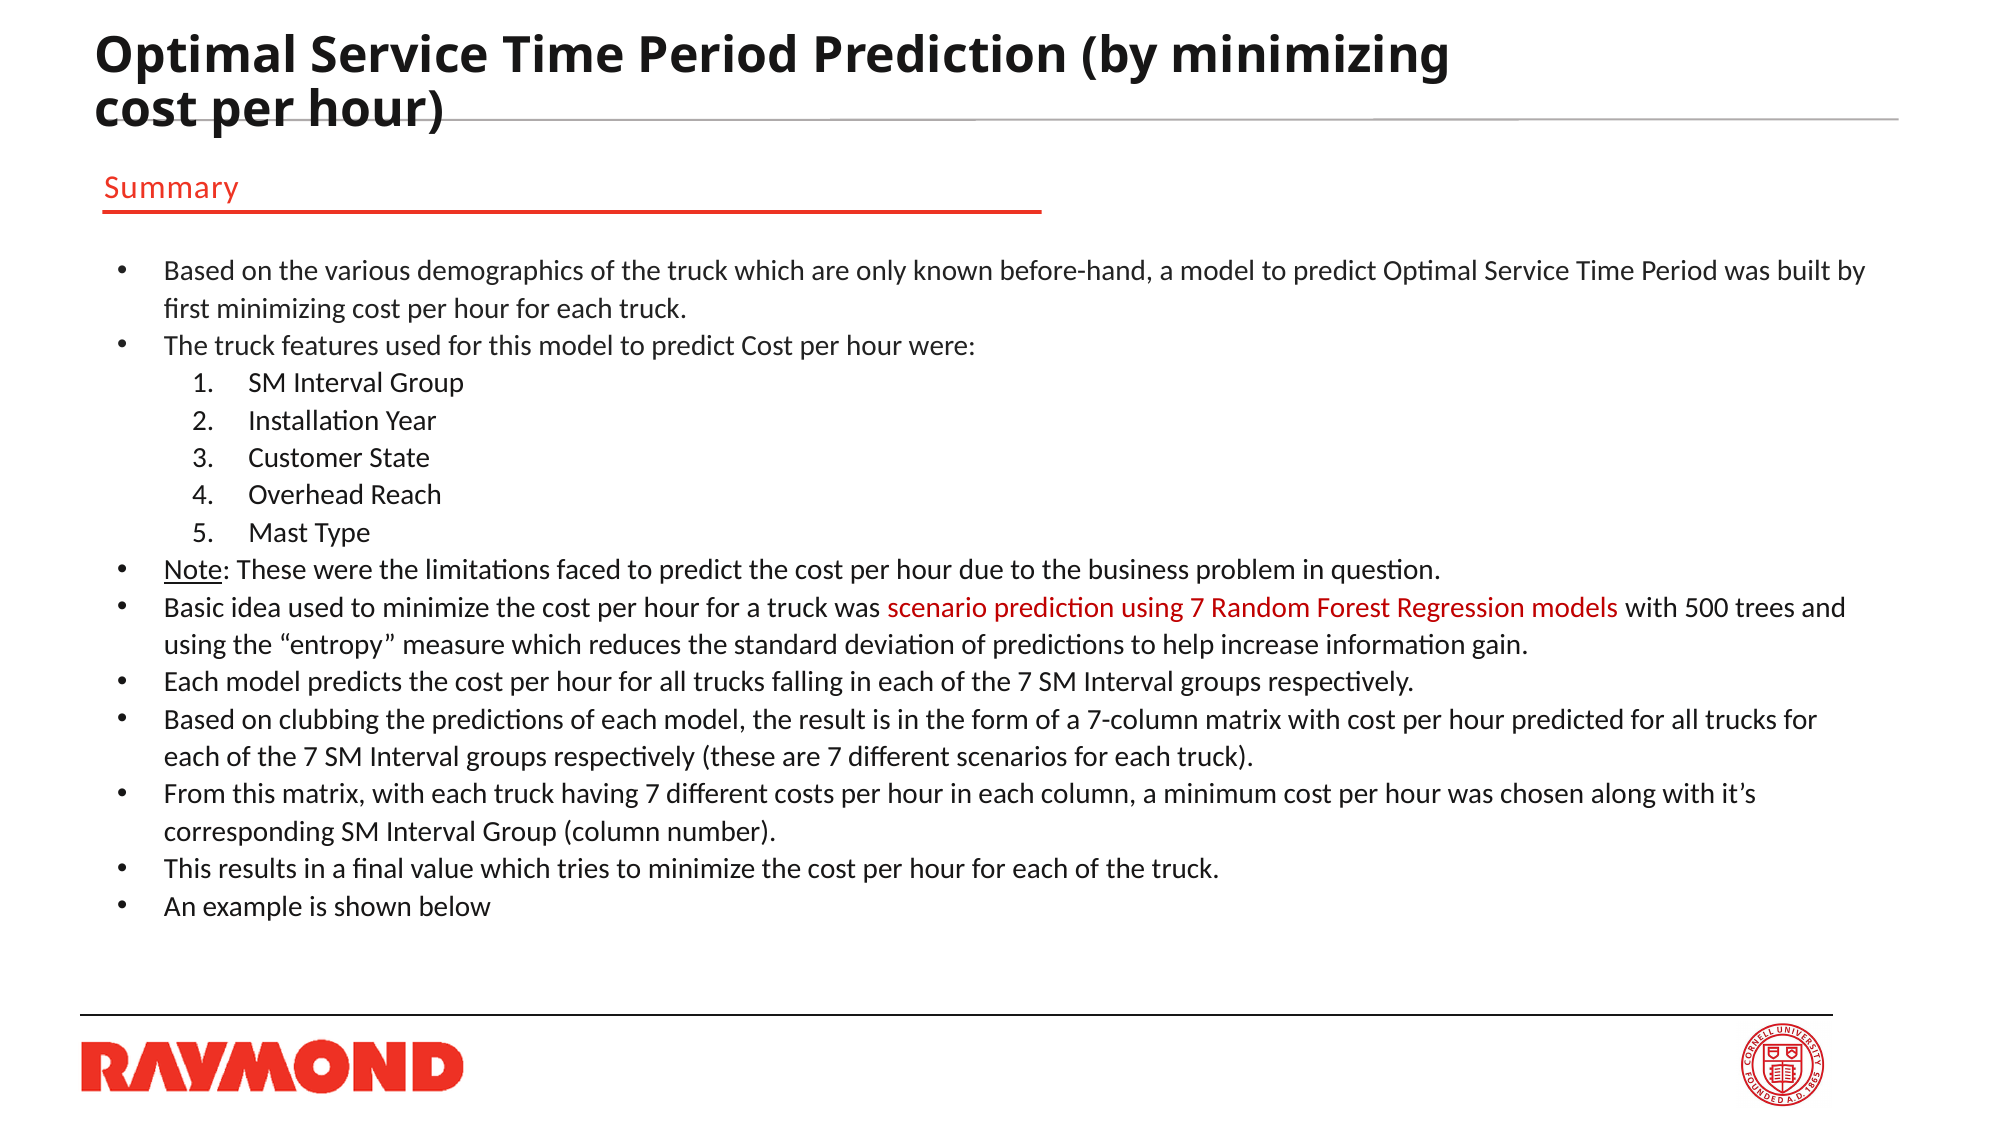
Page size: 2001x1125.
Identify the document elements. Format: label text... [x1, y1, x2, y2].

picture [1736, 1021, 1832, 1108]
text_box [102, 165, 1891, 936]
title Optimal Service Time Period Prediction (by minimizing cost per hour) [79, 24, 1580, 143]
picture [67, 1024, 477, 1106]
